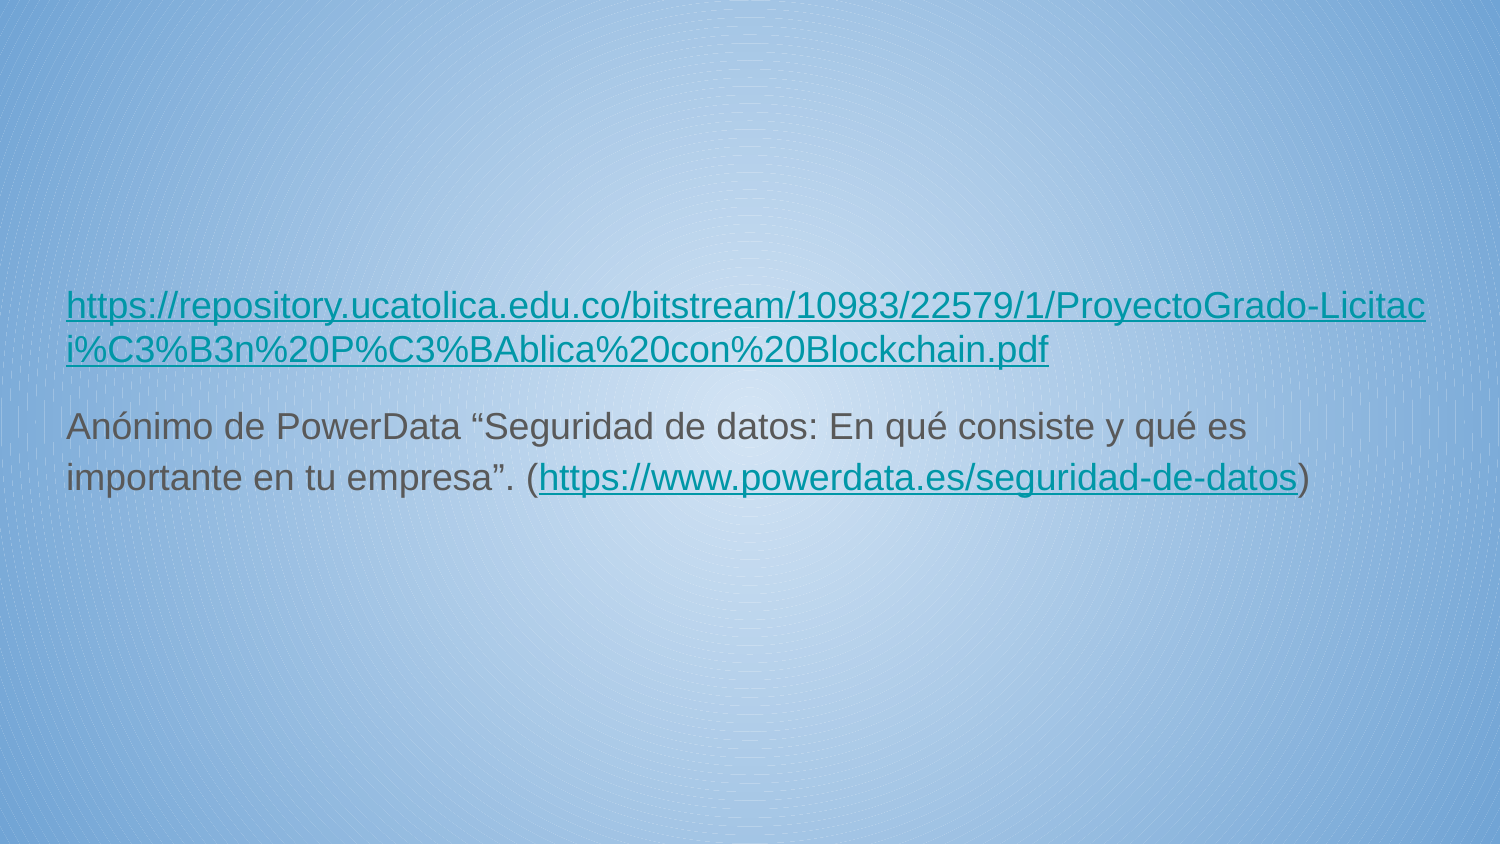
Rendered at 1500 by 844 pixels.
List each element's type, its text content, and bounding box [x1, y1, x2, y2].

list https://repository.ucatolica.edu.co/bitstream/10983/22579/1/ProyectoGrado-Licitaci%C3%B3n%20P%C3%BAblica%20con%20Blockchain.pdf Anónimo de PowerData “Seguridad de datos: En qué consiste y qué es importante en tu empresa”. (https://www.powerdata.es/seguridad-de-datos) [51, 189, 1449, 750]
